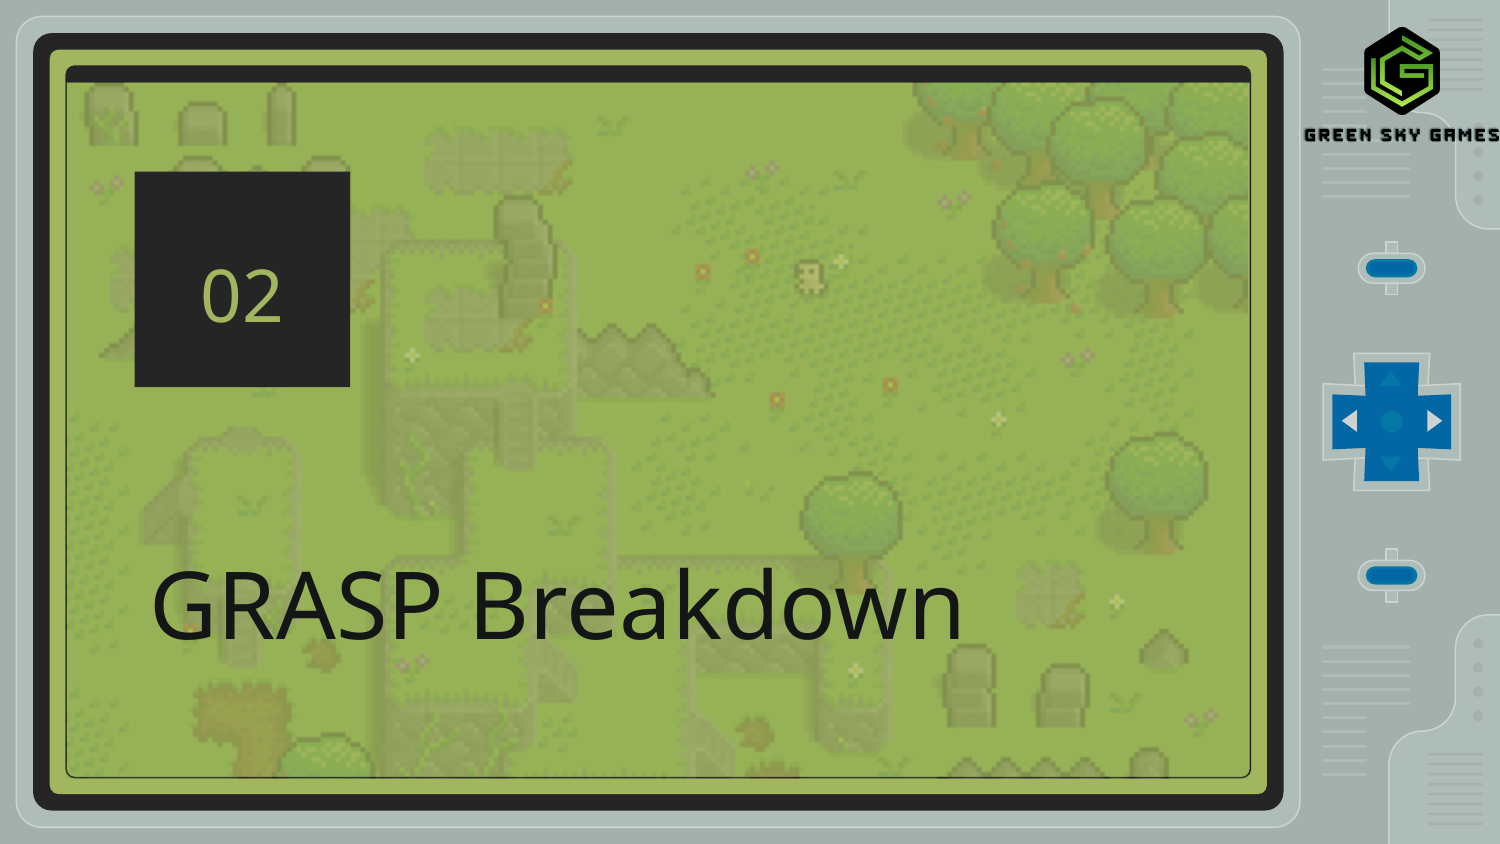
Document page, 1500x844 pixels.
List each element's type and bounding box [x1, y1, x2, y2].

text_box [1358, 548, 1426, 603]
text_box [1358, 241, 1426, 295]
picture [65, 81, 1249, 779]
picture [1285, 0, 1500, 184]
text_box [1322, 353, 1461, 491]
